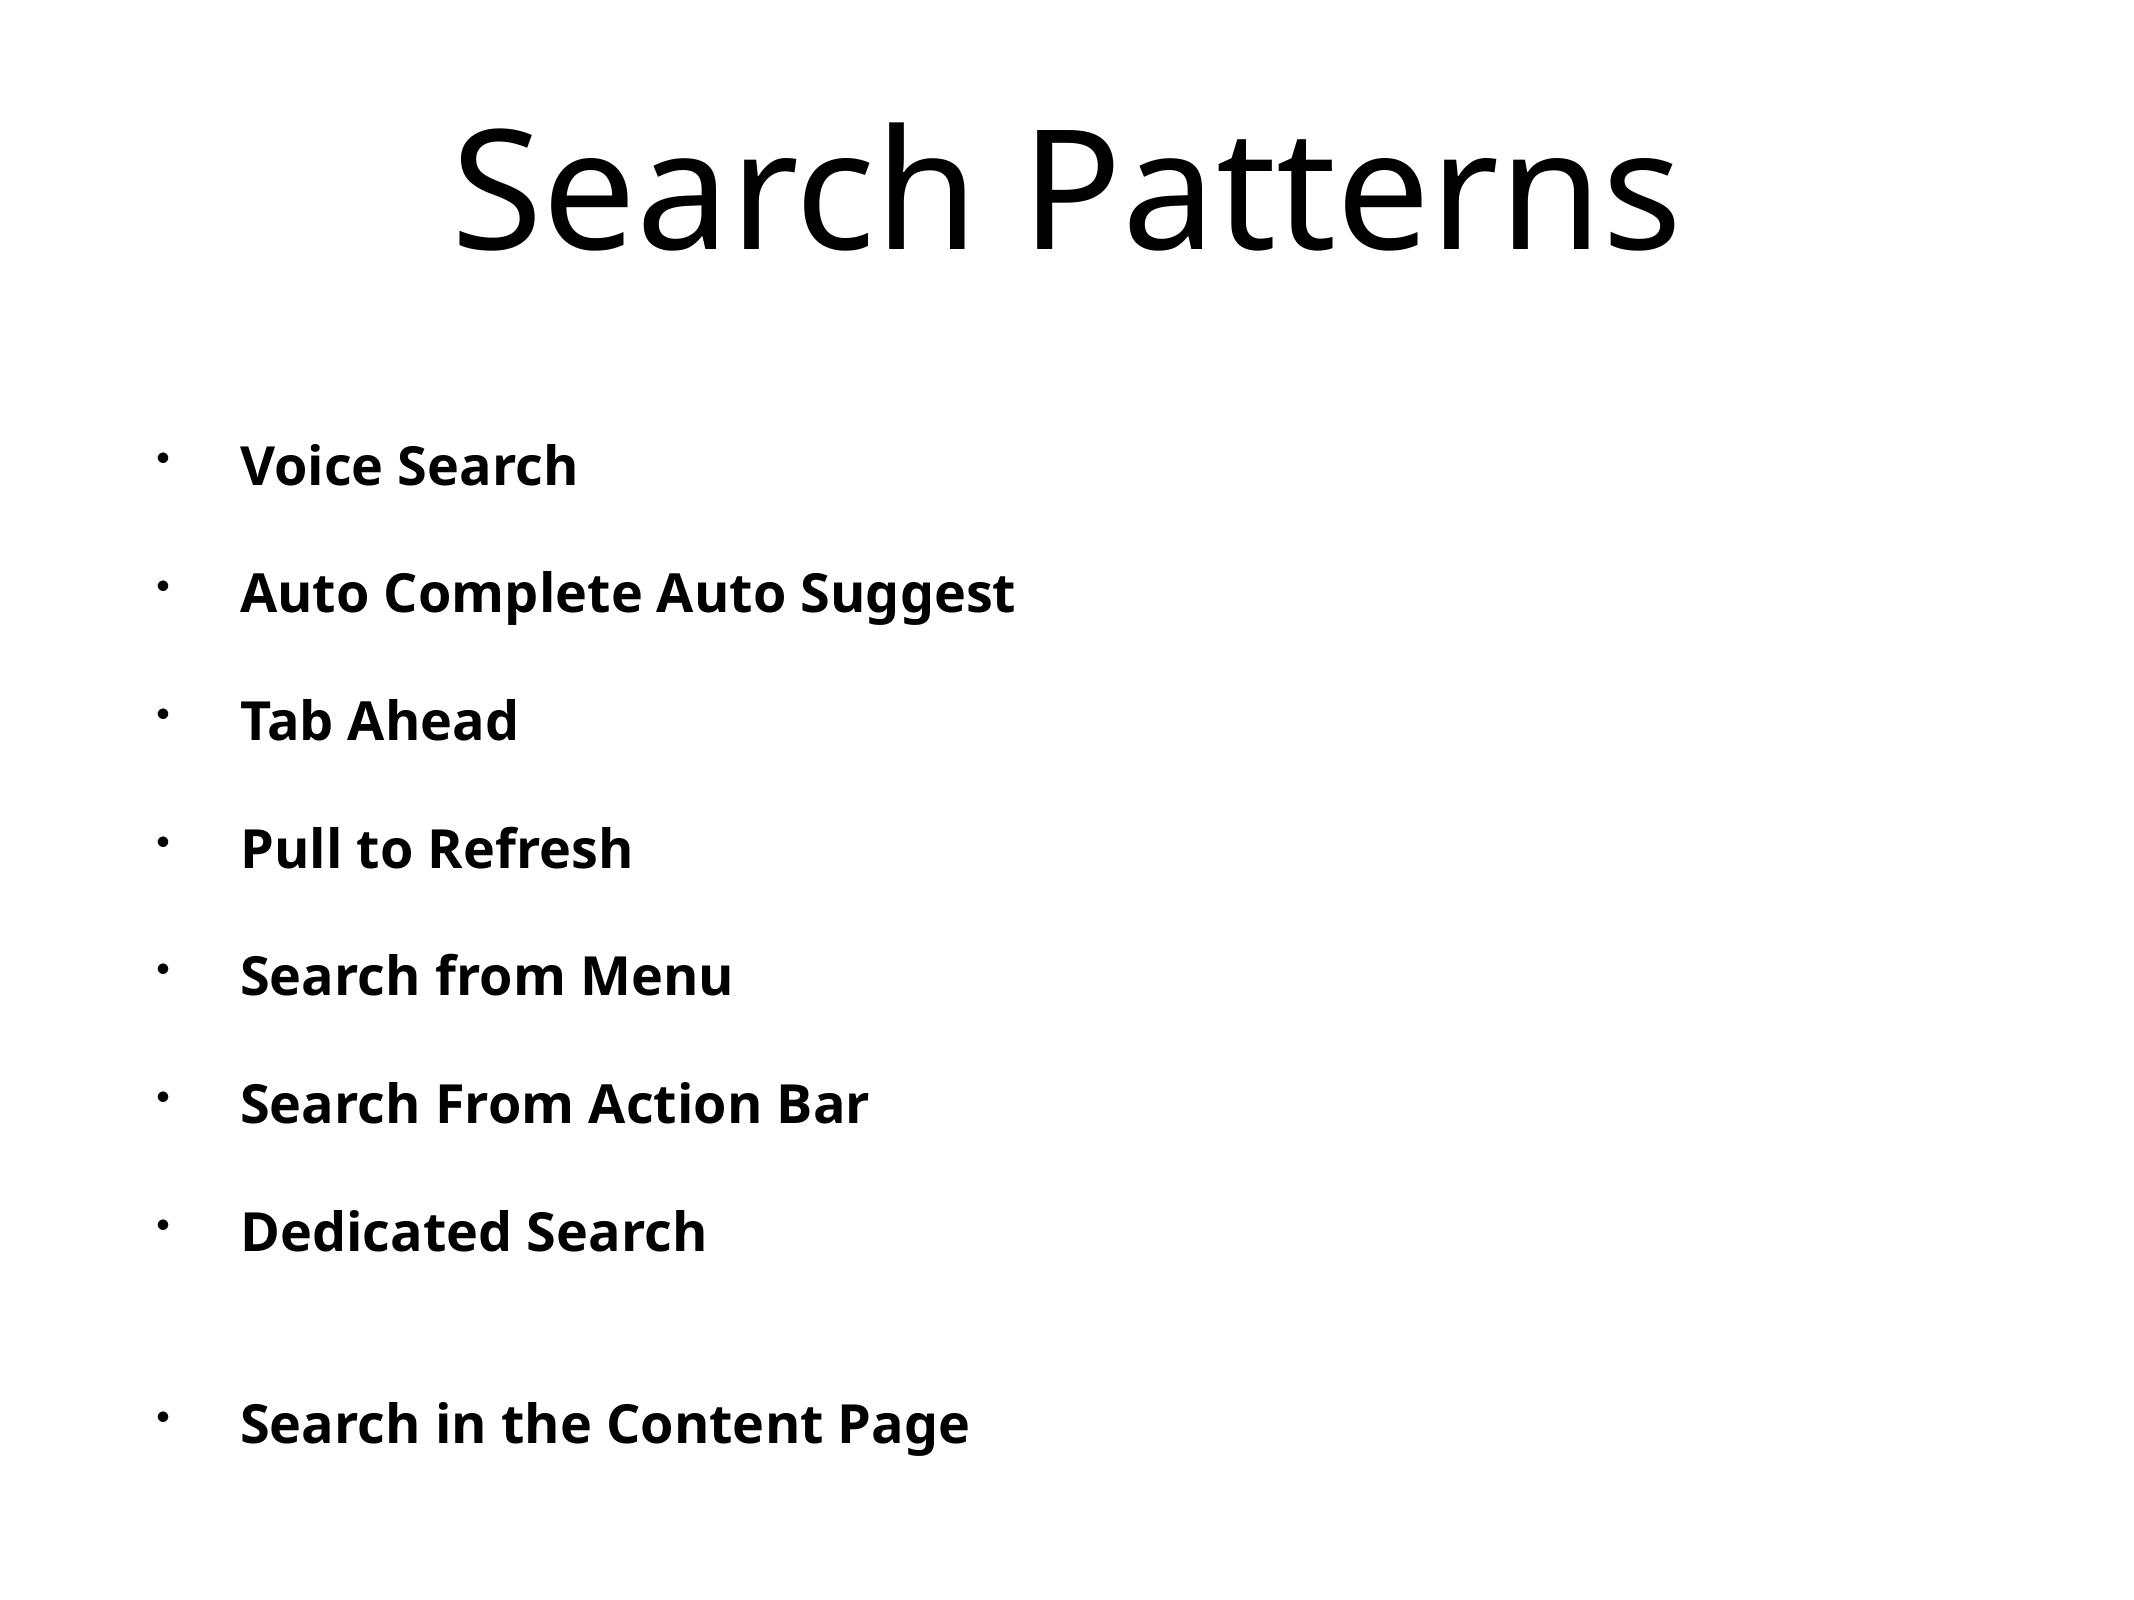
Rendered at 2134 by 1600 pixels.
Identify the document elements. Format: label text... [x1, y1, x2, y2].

list Voice Search Auto Complete Auto Suggest Tab Ahead Pull to Refresh Search from Menu Search From Action Bar Dedicated Search Search in the Content Page [155, 426, 1978, 1459]
title Search Patterns [155, 72, 1978, 294]
